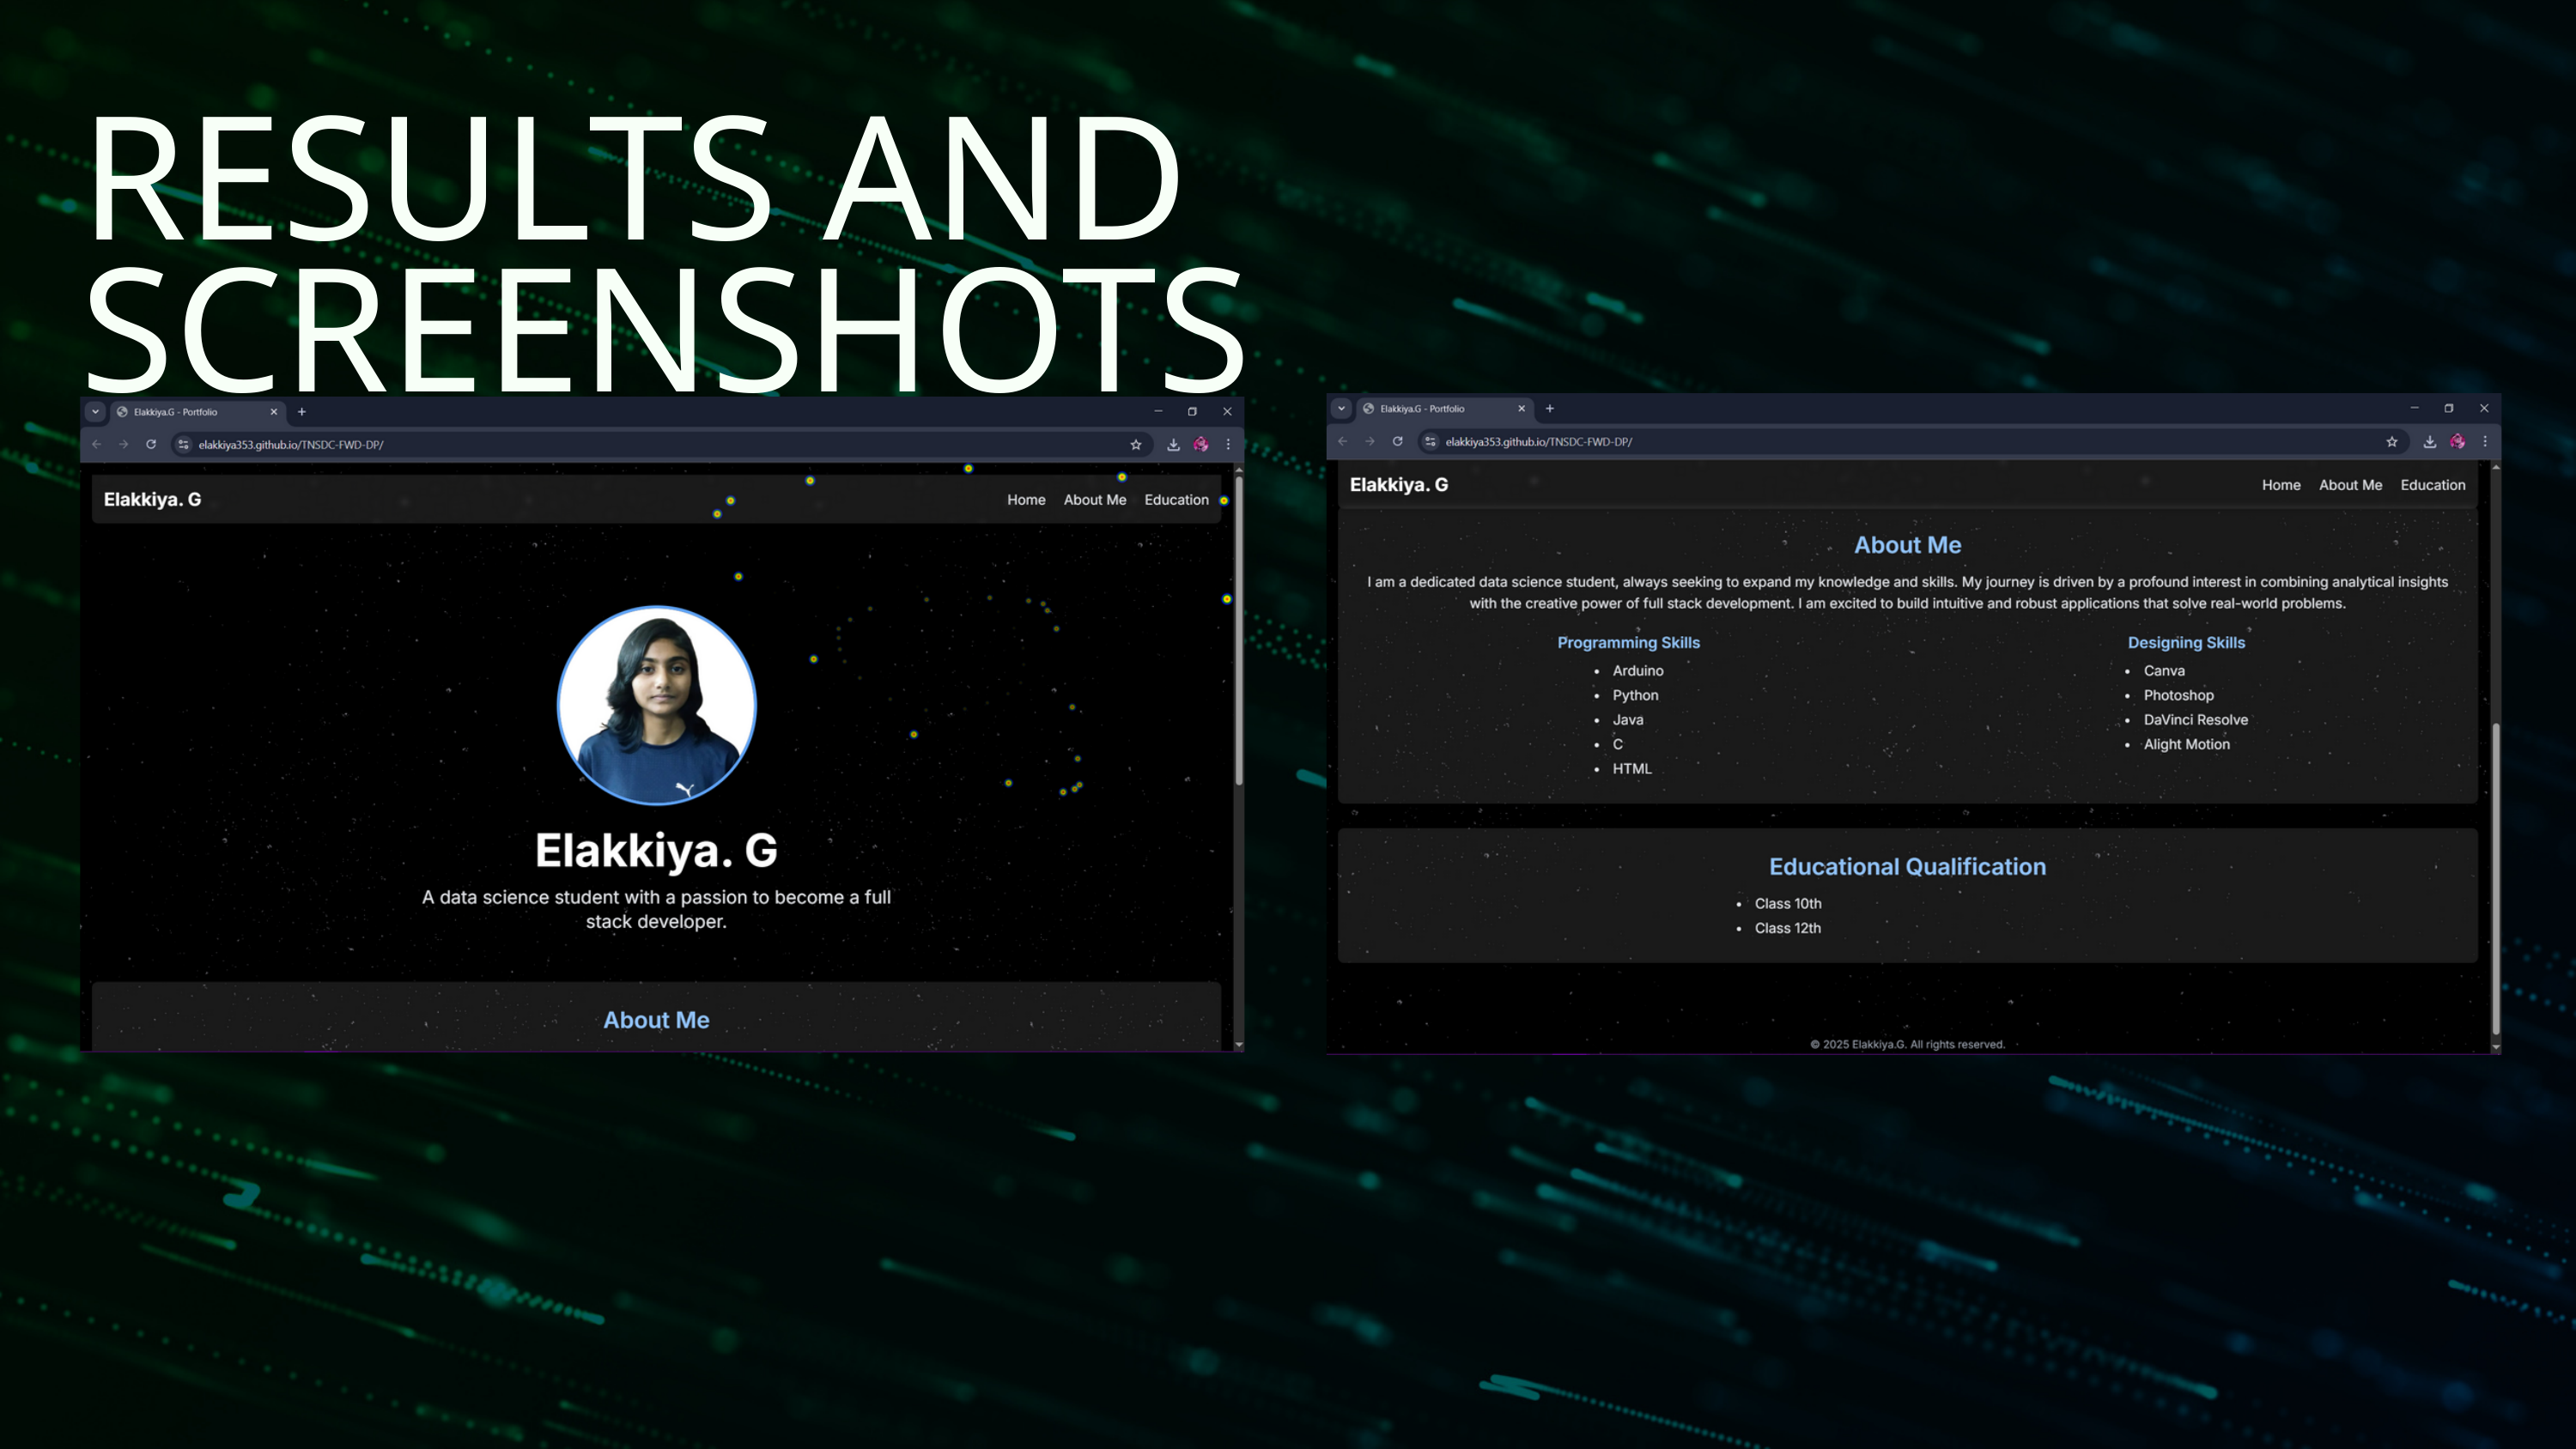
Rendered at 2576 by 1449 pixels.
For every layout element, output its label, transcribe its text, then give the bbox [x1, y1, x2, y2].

text_box [0, 0, 2576, 1449]
text_box [80, 427, 1245, 1052]
text_box [1326, 393, 2502, 1055]
text_box RESULTS AND SCREENSHOTS [80, 124, 2330, 427]
